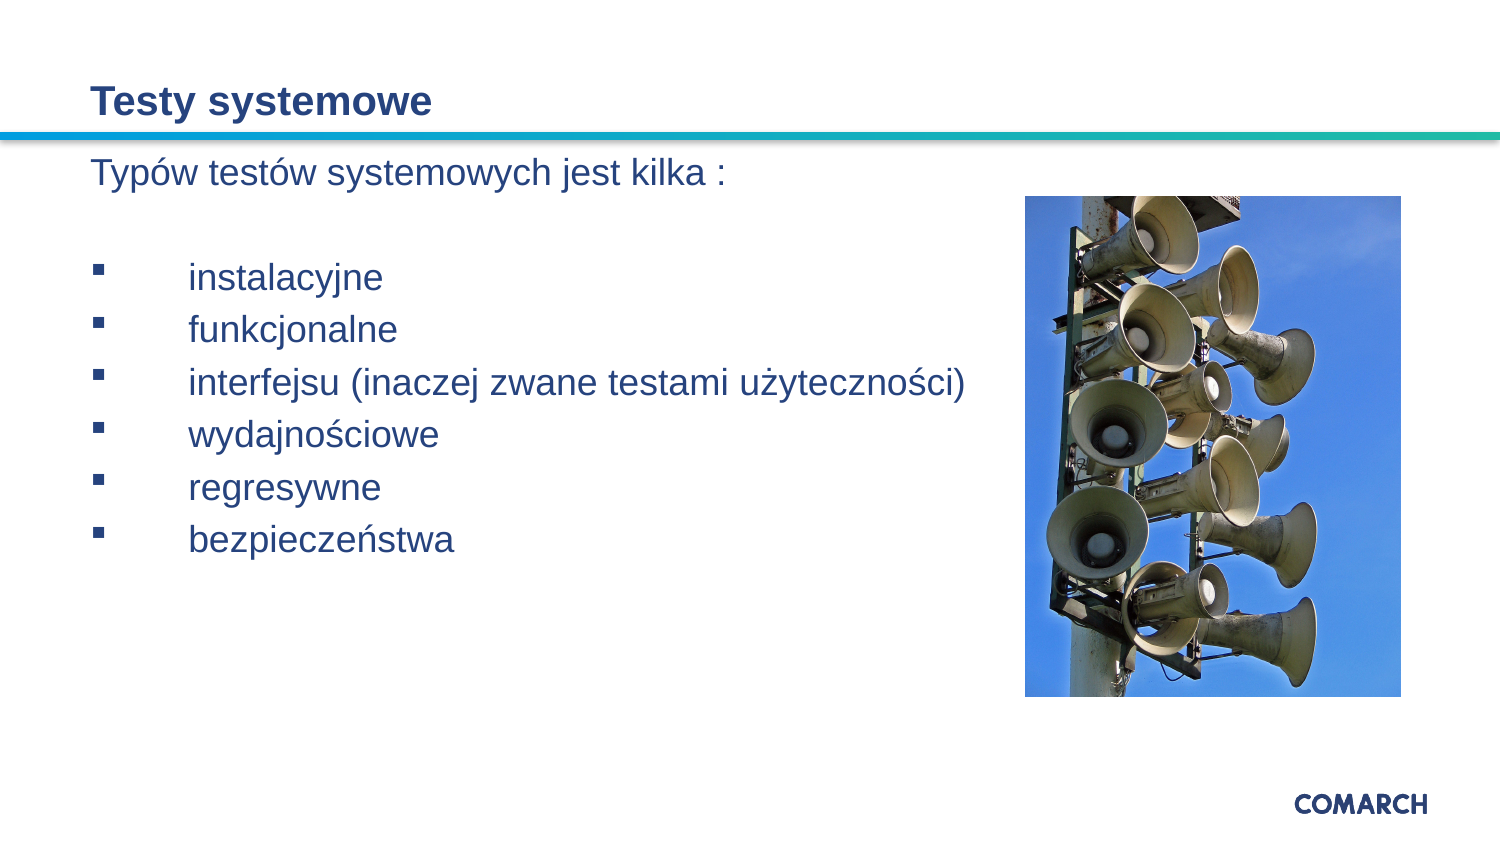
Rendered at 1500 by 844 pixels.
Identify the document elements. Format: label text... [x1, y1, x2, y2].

title Testy systemowe [75, 19, 1425, 132]
picture [1294, 793, 1427, 814]
picture [1025, 196, 1402, 697]
list Typów testów systemowych jest kilka : instalacyjne funkcjonalne interfejsu (inaczej zwane testami użyteczności) wydajnościowe regresywne bezpieczeństwa [75, 140, 1427, 635]
